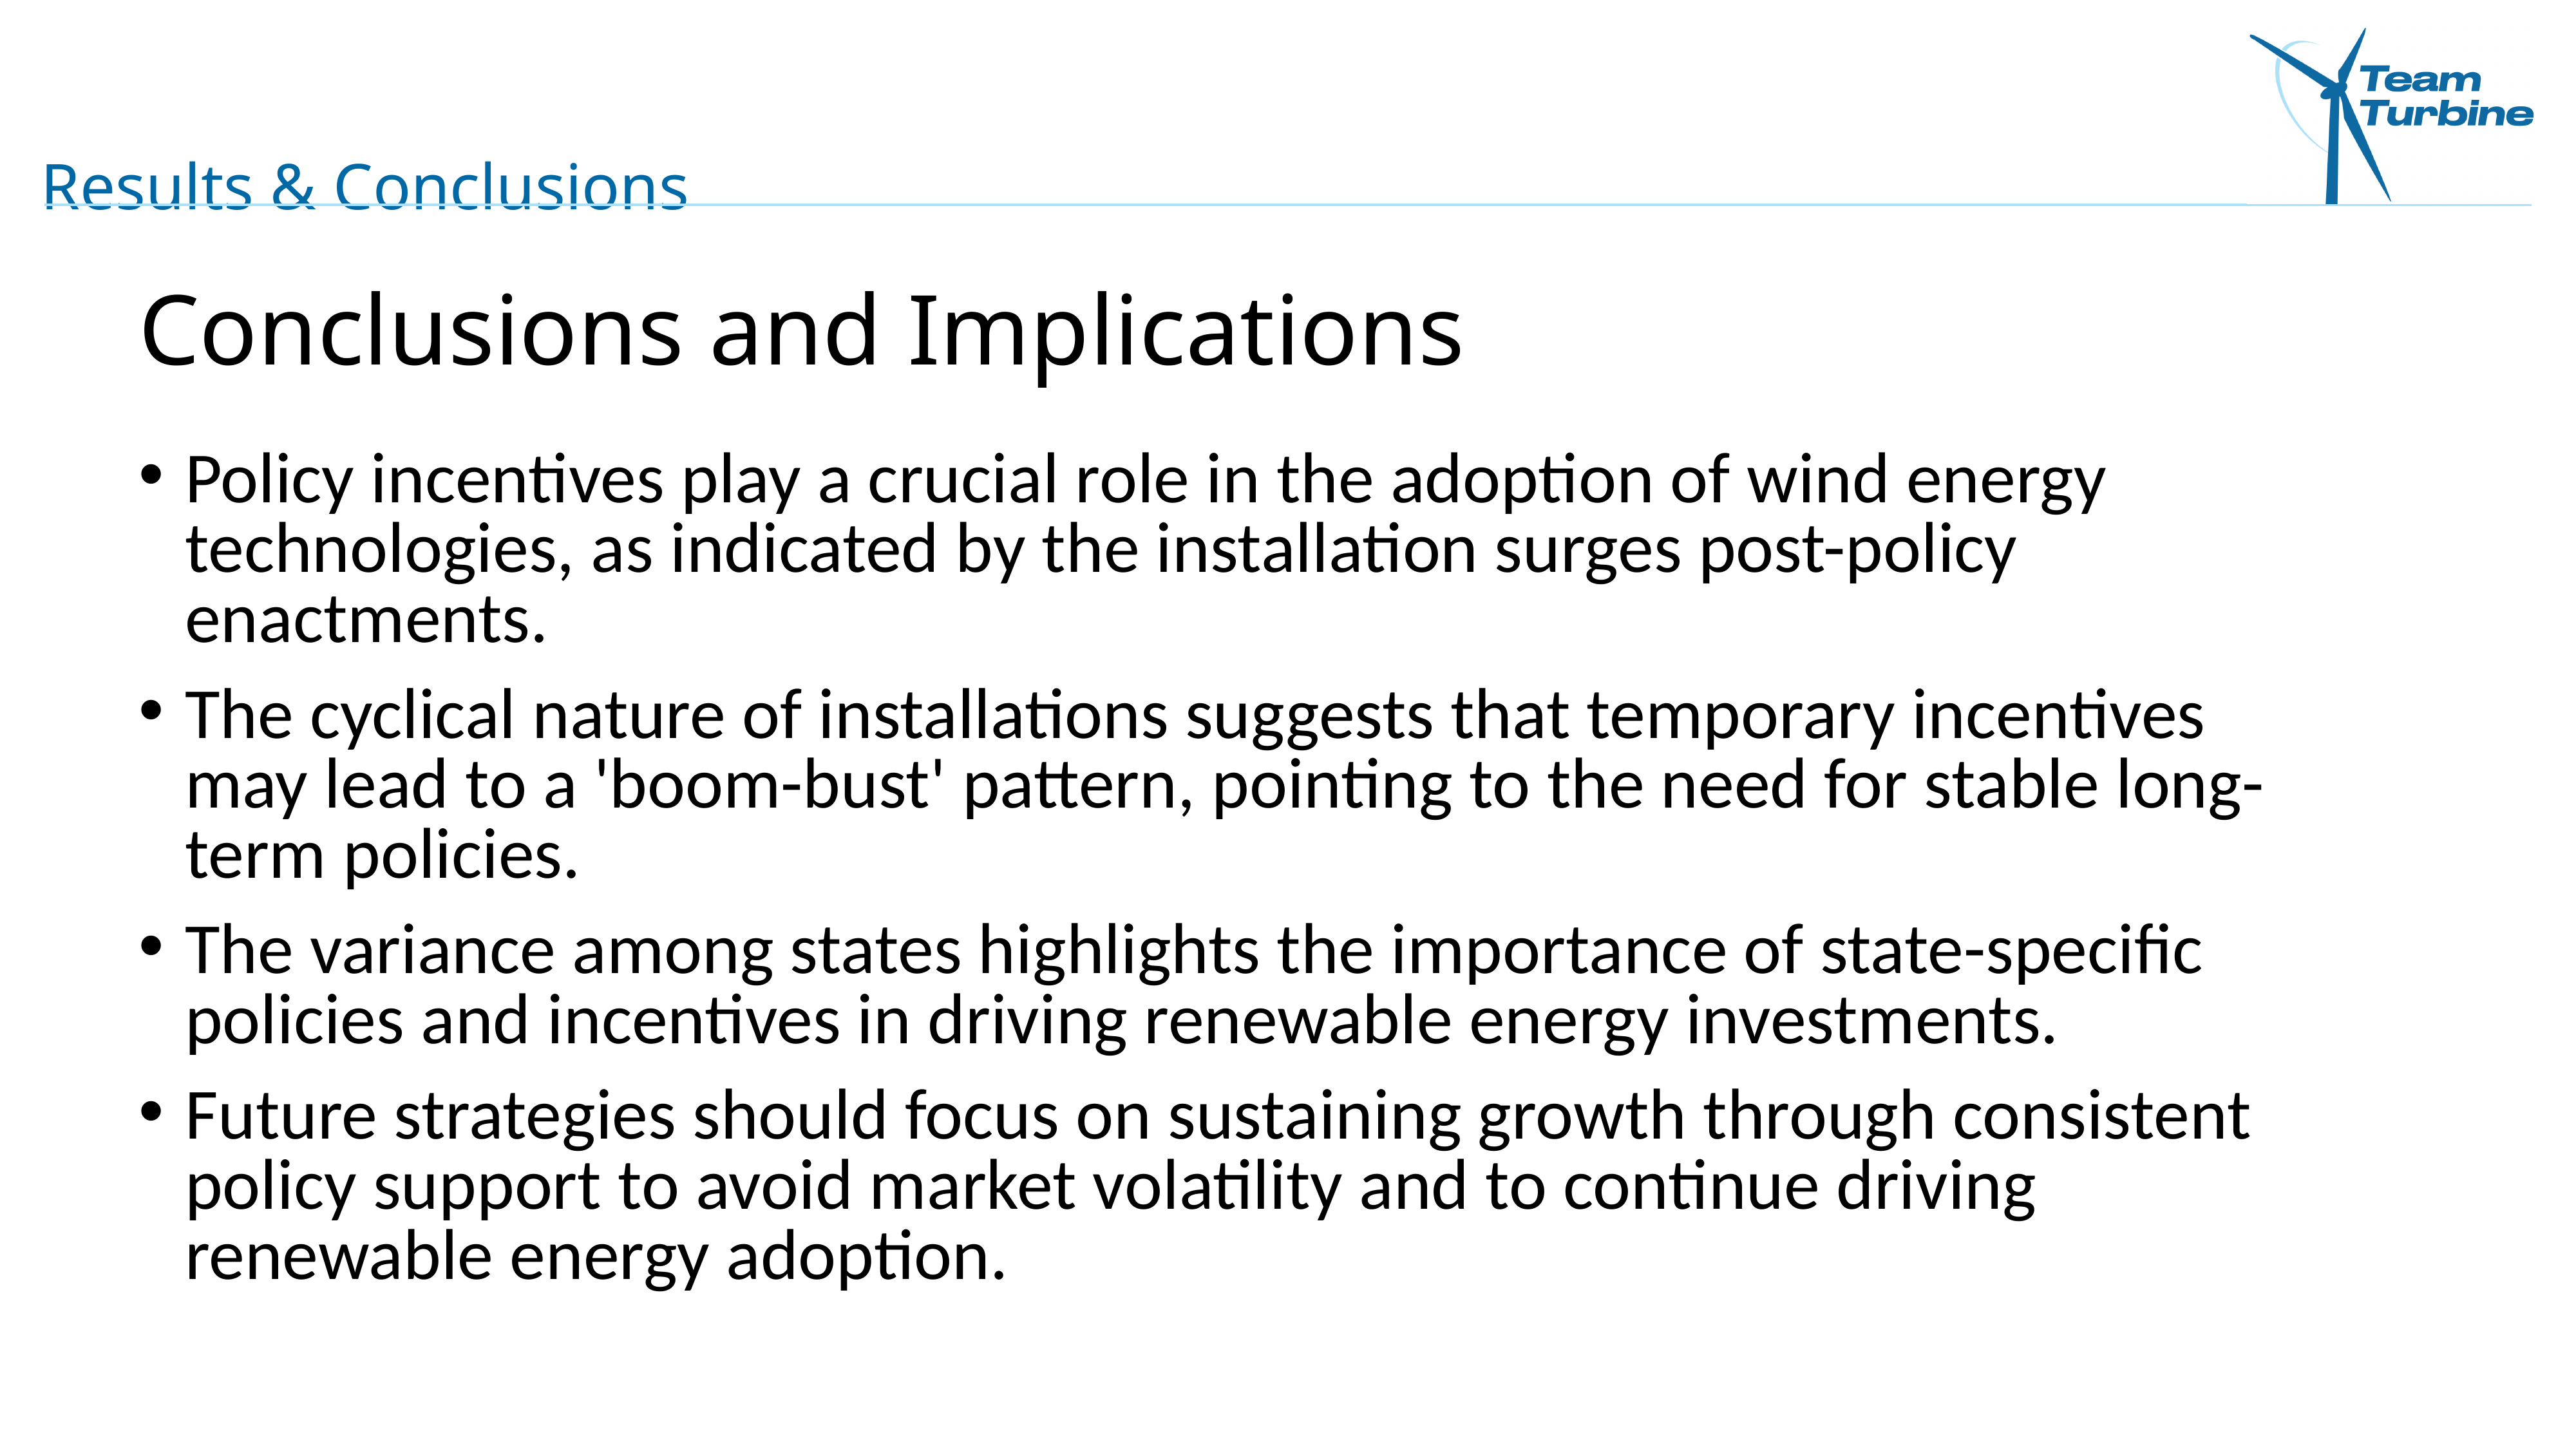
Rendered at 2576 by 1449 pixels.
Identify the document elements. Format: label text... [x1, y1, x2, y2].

text_box Results & Conclusions [35, 140, 1986, 227]
picture [2247, 24, 2537, 204]
subtitle Policy incentives play a crucial role in the adoption of wind energy technologies, as indicated by the installation surges post-policy enactments. The cyclical nature of installations suggests that temporary incentives may lead to a 'boom-bust' pattern, pointing to the need for stable long-term policies. The variance among states highlights the importance of state-specific policies and incentives in driving renewable energy investments. Future strategies should focus on sustaining growth through consistent policy support to avoid market volatility and to continue driving renewable energy adoption. [128, 436, 2351, 1357]
title Conclusions and Implications [128, 251, 2351, 436]
